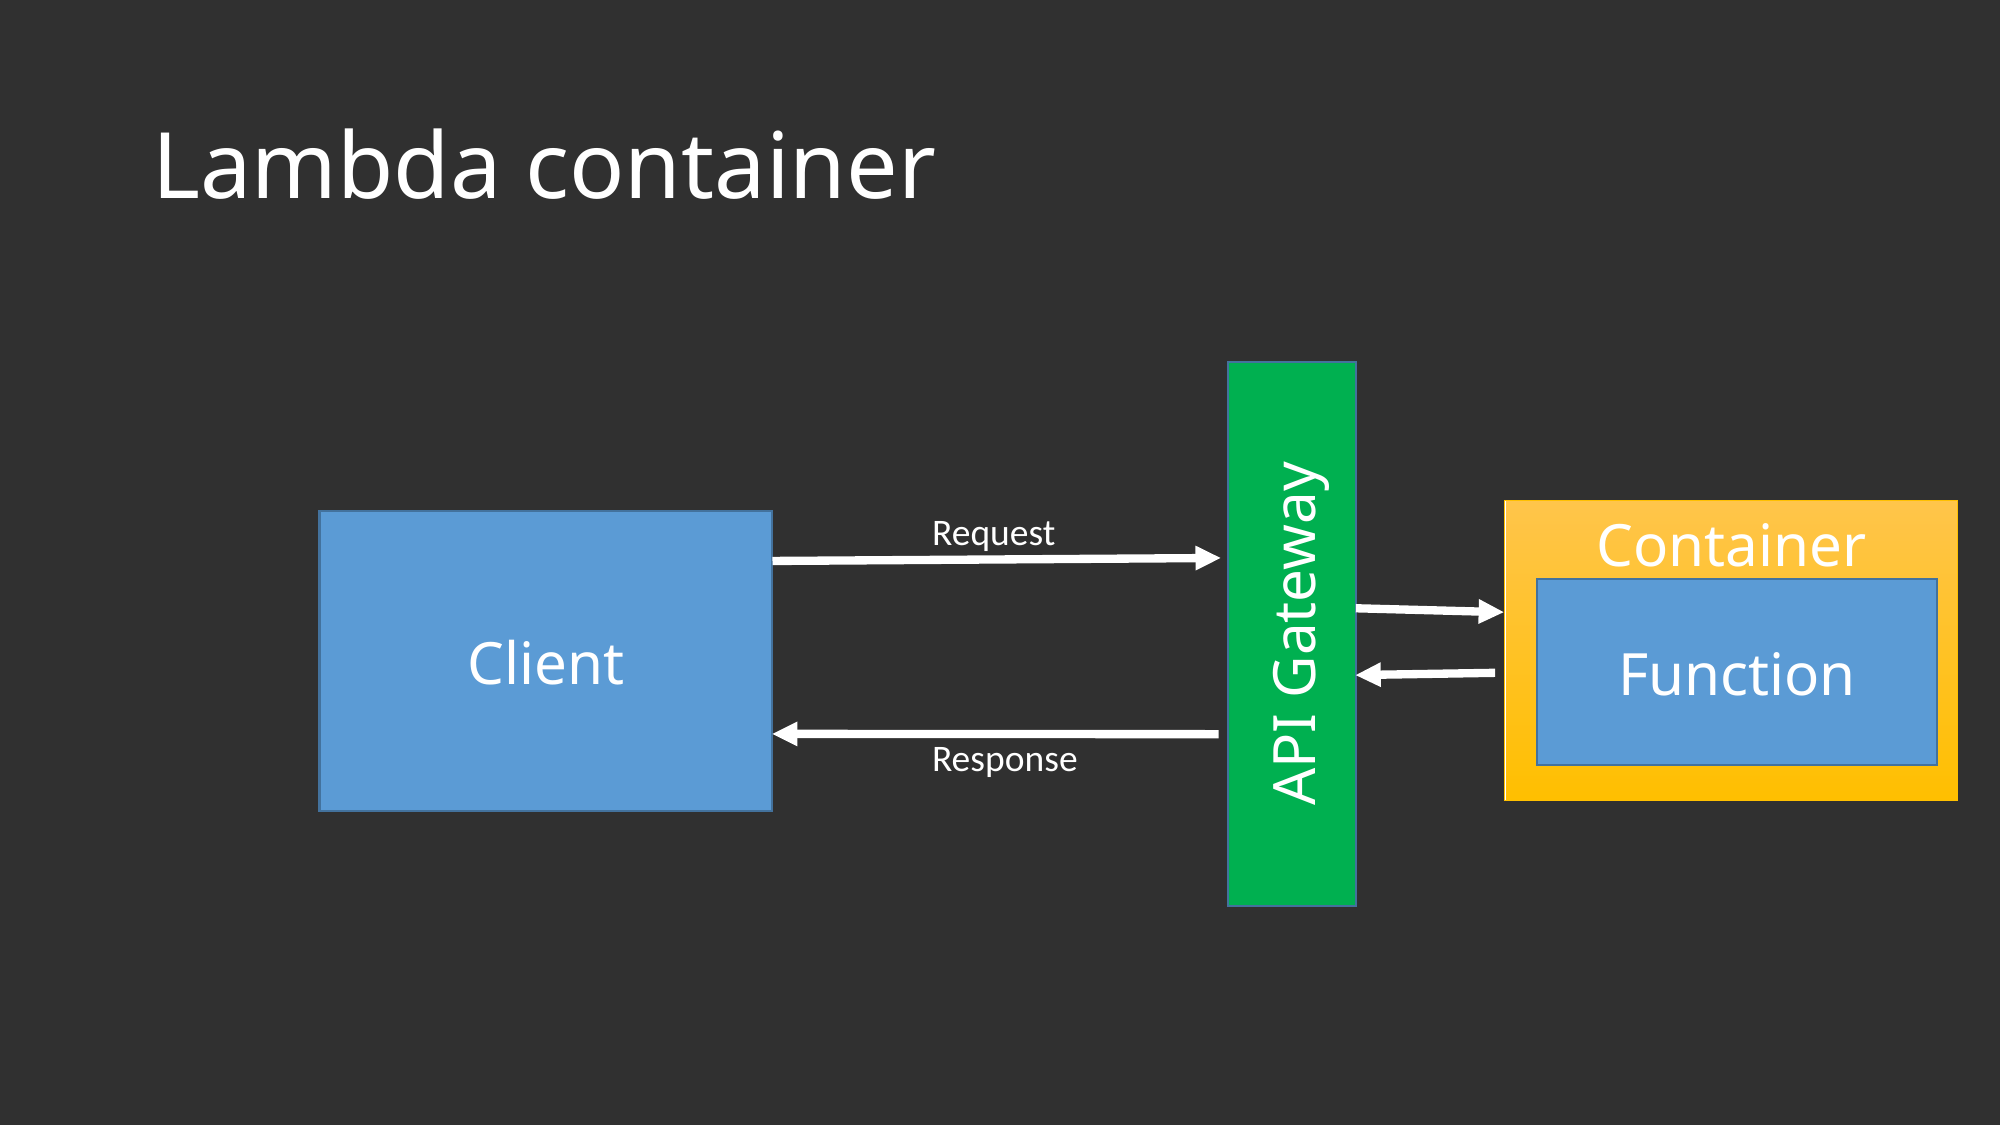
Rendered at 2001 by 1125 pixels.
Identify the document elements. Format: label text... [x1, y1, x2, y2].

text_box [1355, 672, 1496, 676]
text_box Function [1536, 578, 1938, 766]
text_box Response [917, 735, 1093, 787]
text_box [772, 557, 1221, 561]
text_box API Gateway [1227, 361, 1357, 907]
text_box Client [318, 510, 773, 812]
title Lambda container [137, 59, 1863, 278]
text_box Container [1504, 500, 1958, 801]
text_box Request [917, 500, 1071, 557]
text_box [1355, 608, 1504, 613]
text_box Response [917, 726, 1093, 733]
